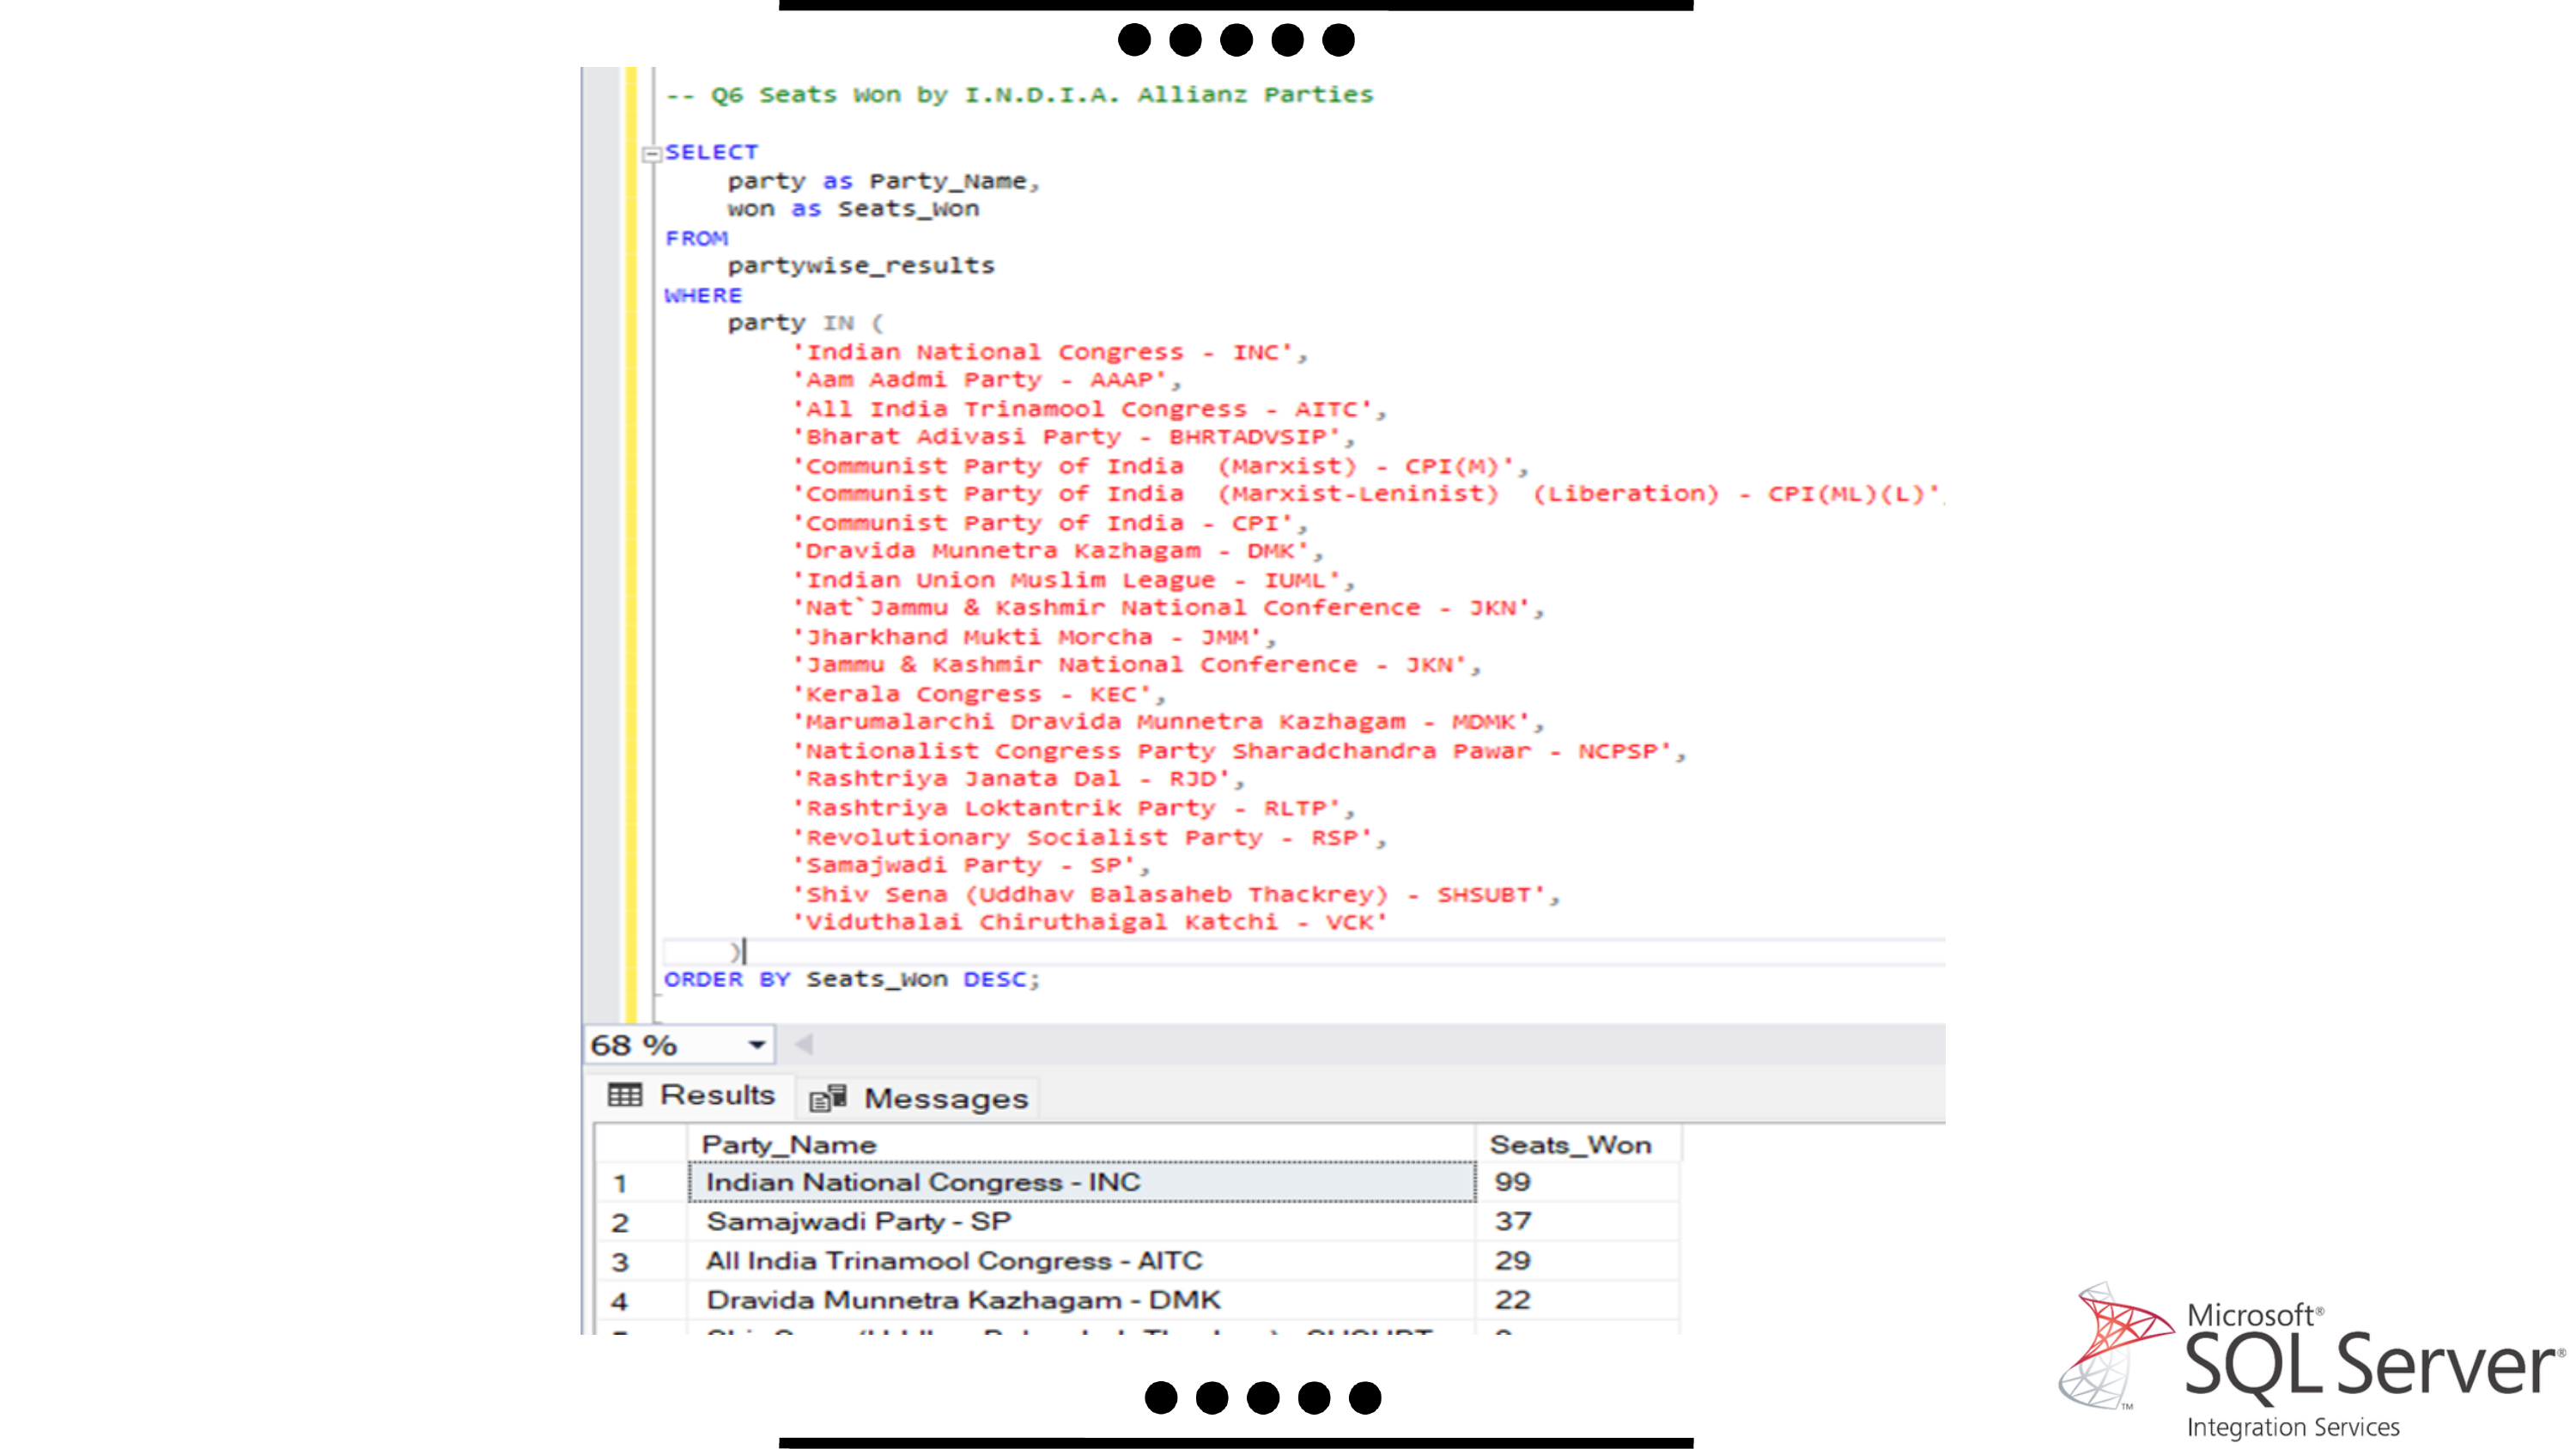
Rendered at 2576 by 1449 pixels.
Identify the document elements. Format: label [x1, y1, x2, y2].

text_box [1145, 1379, 1382, 1416]
text_box [2049, 1268, 2576, 1449]
text_box [1118, 21, 1355, 58]
text_box [580, 67, 1946, 1335]
